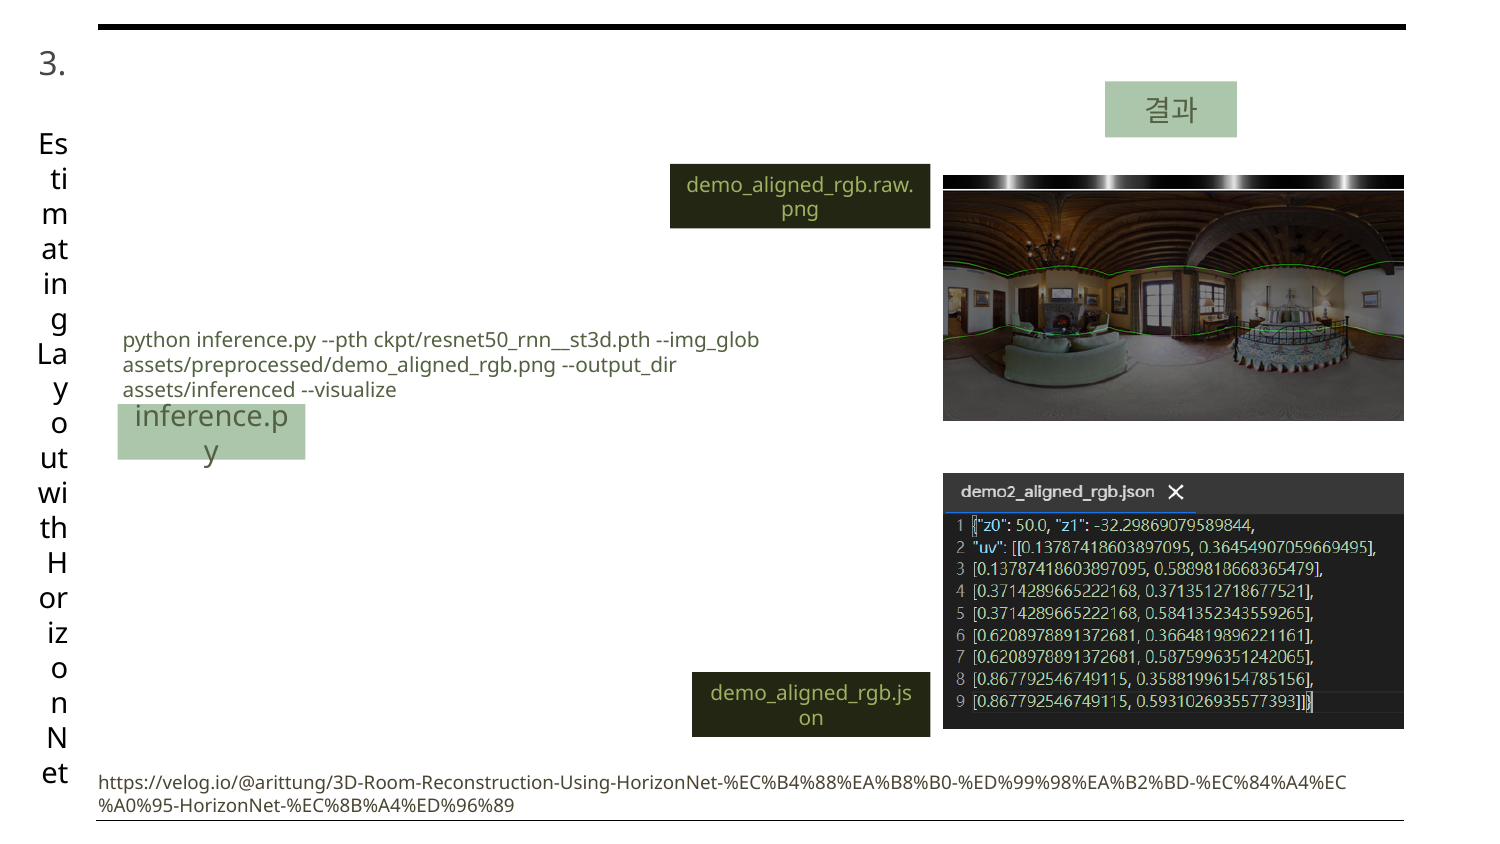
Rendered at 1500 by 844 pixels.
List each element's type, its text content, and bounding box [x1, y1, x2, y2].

text_box python inference.py --pth ckpt/resnet50_rnn__st3d.pth --img_glob assets/preprocessed/demo_aligned_rgb.png --output_dir assets/inferenced --visualize [107, 319, 811, 410]
text_box https://velog.io/@arittung/3D-Room-Reconstruction-Using-HorizonNet-%EC%B4%88%EA%B8%B0-%ED%99%98%EA%B2%BD-%EC%84%A4%EC%A0%95-HorizonNet-%EC%8B%A4%ED%96%89 [83, 763, 1404, 824]
picture [943, 473, 1405, 729]
text_box inference.py [115, 402, 307, 462]
text_box 3. [12, 35, 93, 90]
picture [943, 175, 1405, 421]
text_box 결과 [1103, 79, 1239, 140]
text_box demo_aligned_rgb.raw.png [670, 163, 931, 229]
text_box Estimating Layout with HorizonNet [21, 90, 84, 836]
text_box demo_aligned_rgb.json [692, 672, 931, 737]
